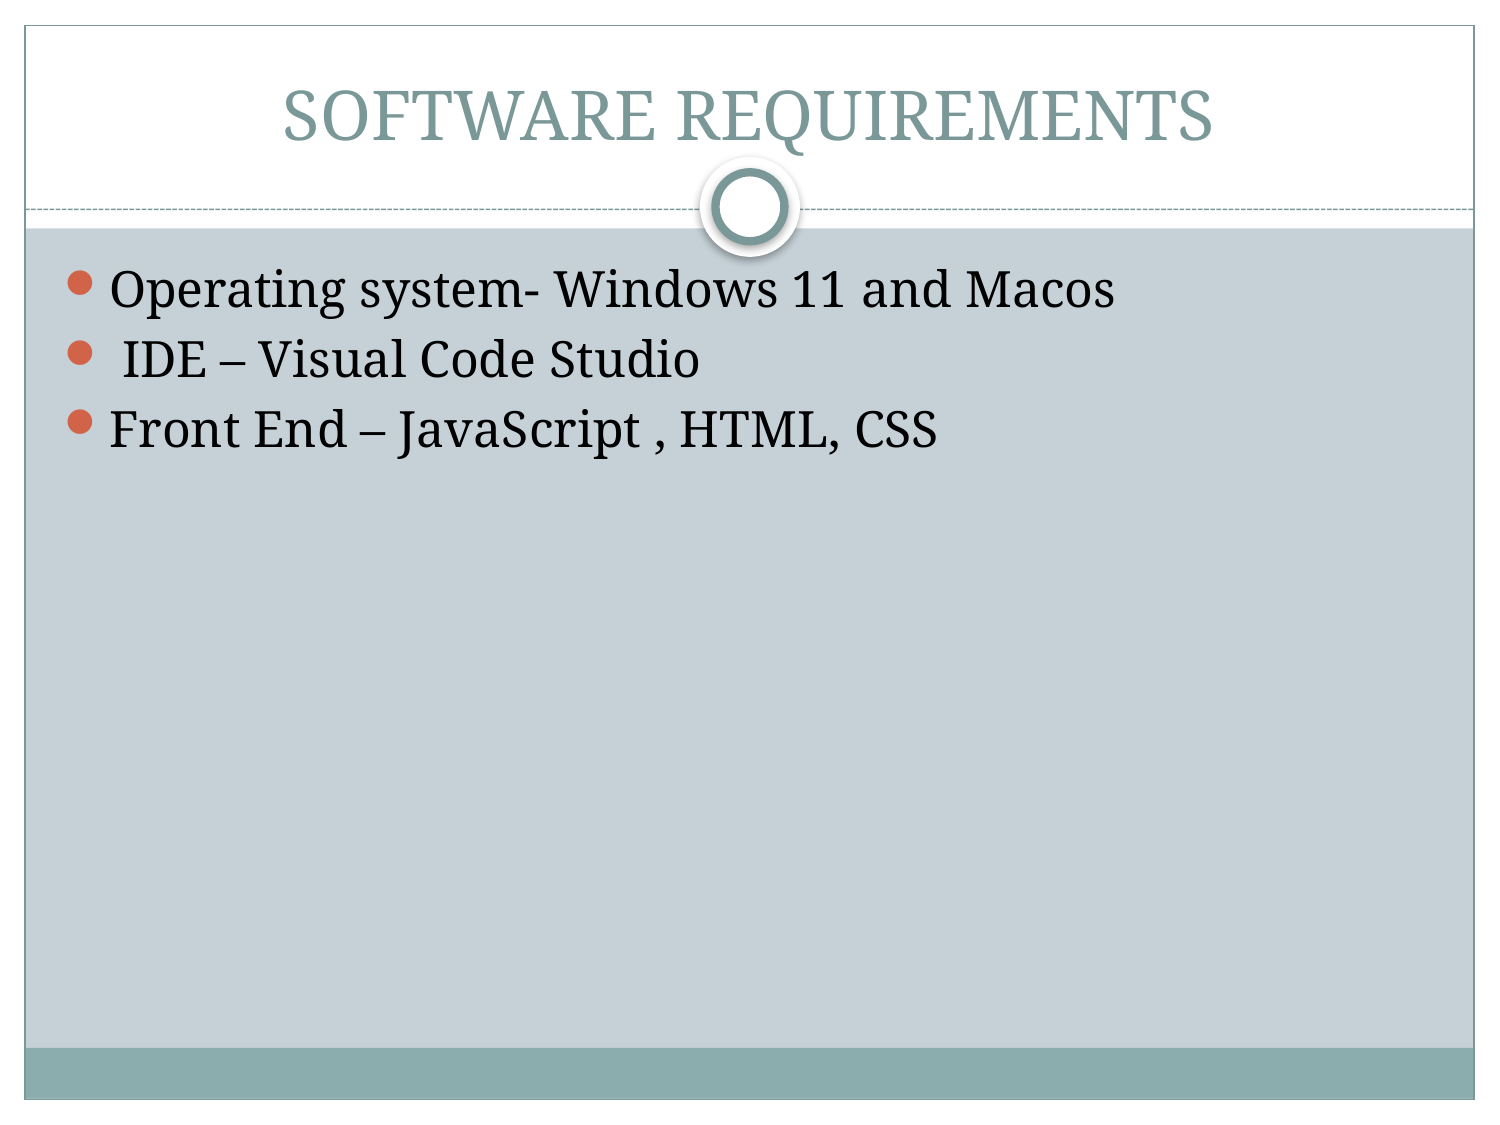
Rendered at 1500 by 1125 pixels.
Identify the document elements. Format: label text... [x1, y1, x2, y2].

title SOFTWARE REQUIREMENTS [49, 37, 1450, 162]
list Operating system- Windows 11 and Macos IDE – Visual Code Studio Front End – JavaScript , HTML, CSS [49, 250, 1445, 1001]
